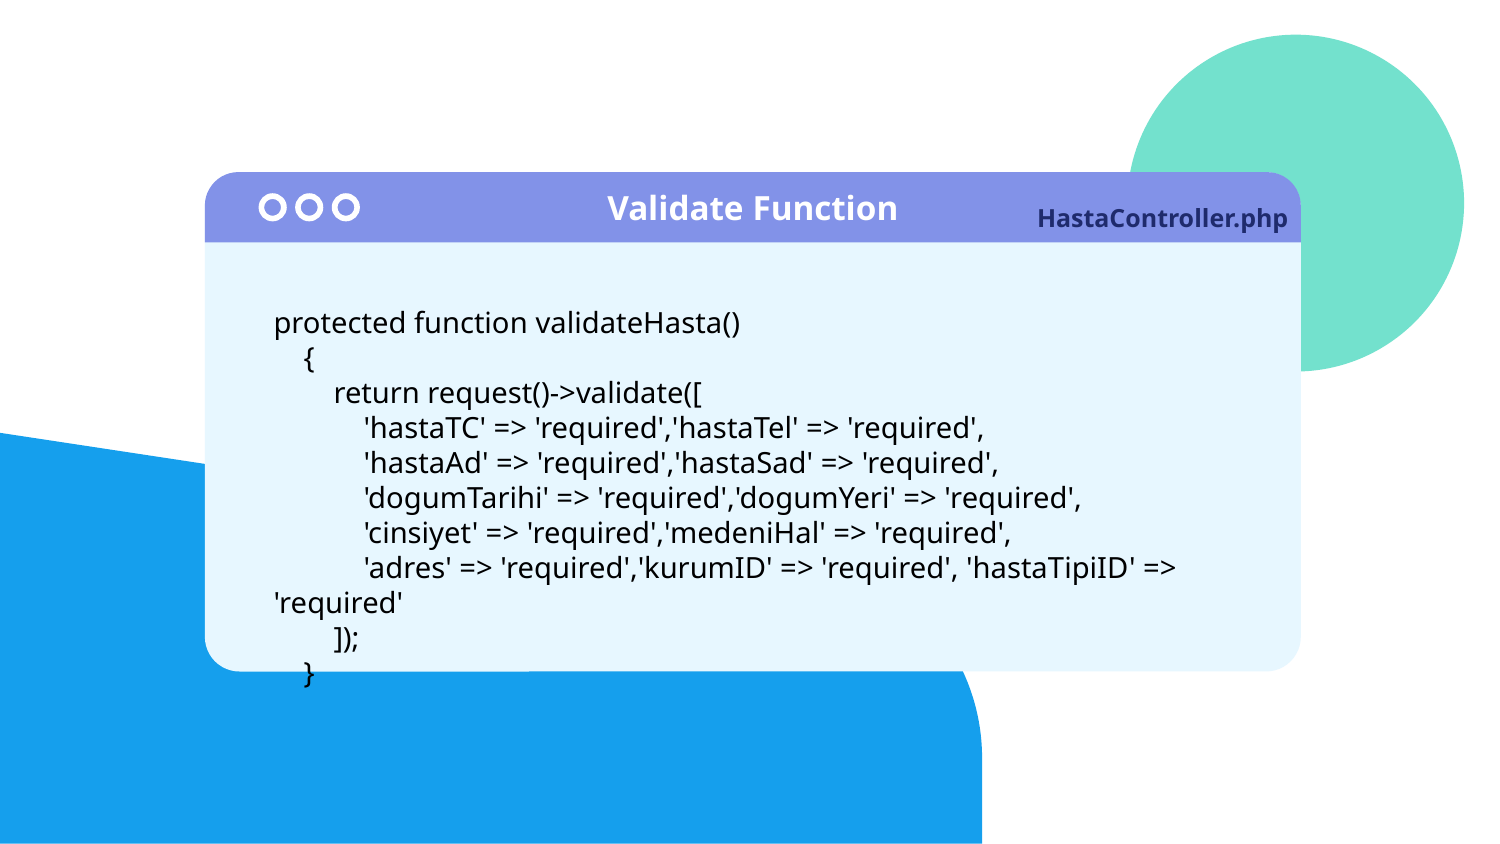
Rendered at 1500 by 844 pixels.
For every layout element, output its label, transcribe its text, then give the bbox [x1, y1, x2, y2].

text_box [204, 172, 561, 243]
text_box [204, 243, 1301, 672]
text_box [944, 172, 1299, 243]
title HastaController.php [1011, 193, 1315, 243]
subtitle protected function validateHasta() { return request()->validate([ 'hastaTC' => 'required','hastaTel' => 'required', 'hastaAd' => 'required','hastaSad' => 'required', 'dogumTarihi' => 'required','dogumYeri' => 'required', 'cinsiyet' => 'required','medeniHal' => 'required', 'adres' => 'required','kurumID' => 'required', 'hastaTipiID' => 'required' ]); } [258, 289, 1301, 630]
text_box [258, 192, 361, 222]
text_box Validate Function [561, 172, 944, 243]
